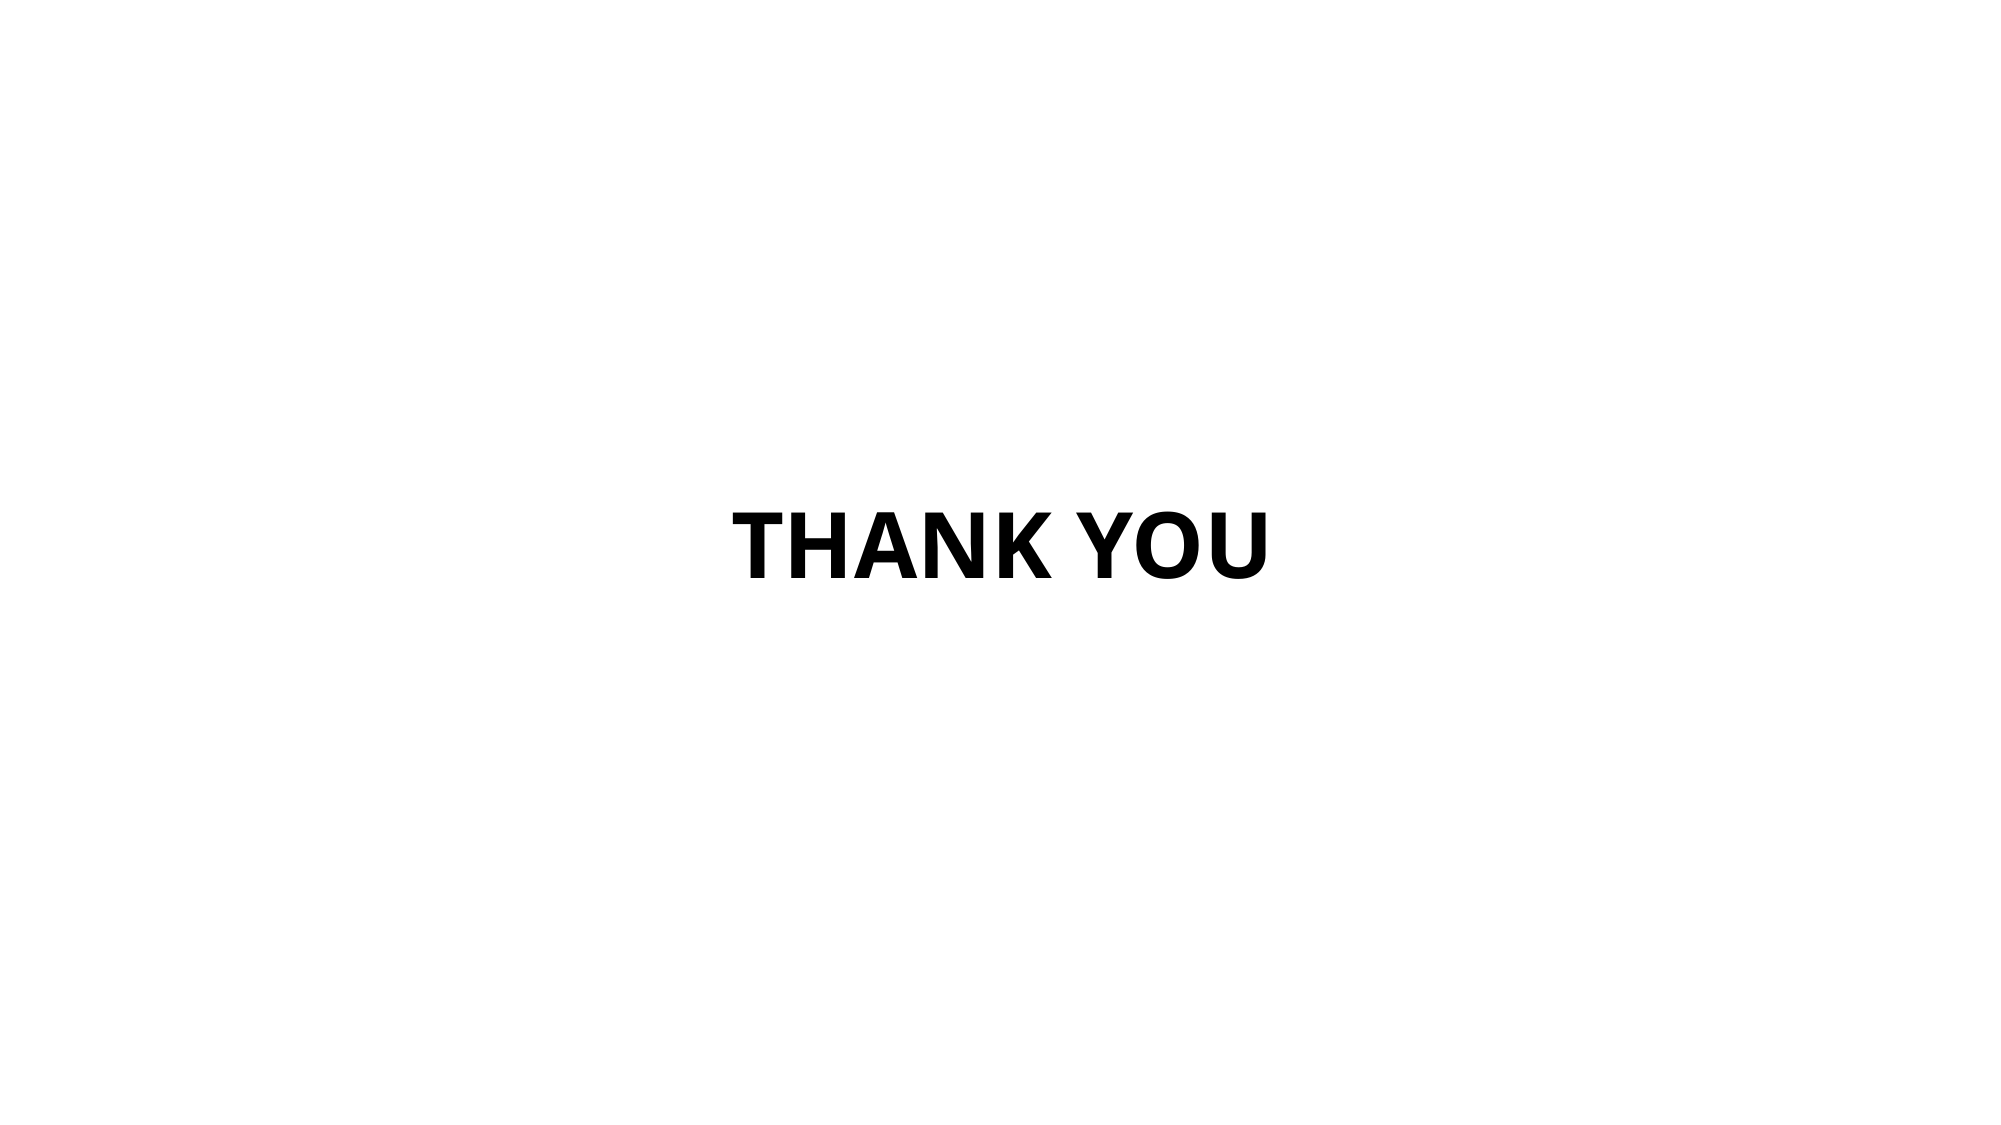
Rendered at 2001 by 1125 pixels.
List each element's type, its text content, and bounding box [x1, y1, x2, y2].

title THANK YOU [140, 440, 1866, 659]
